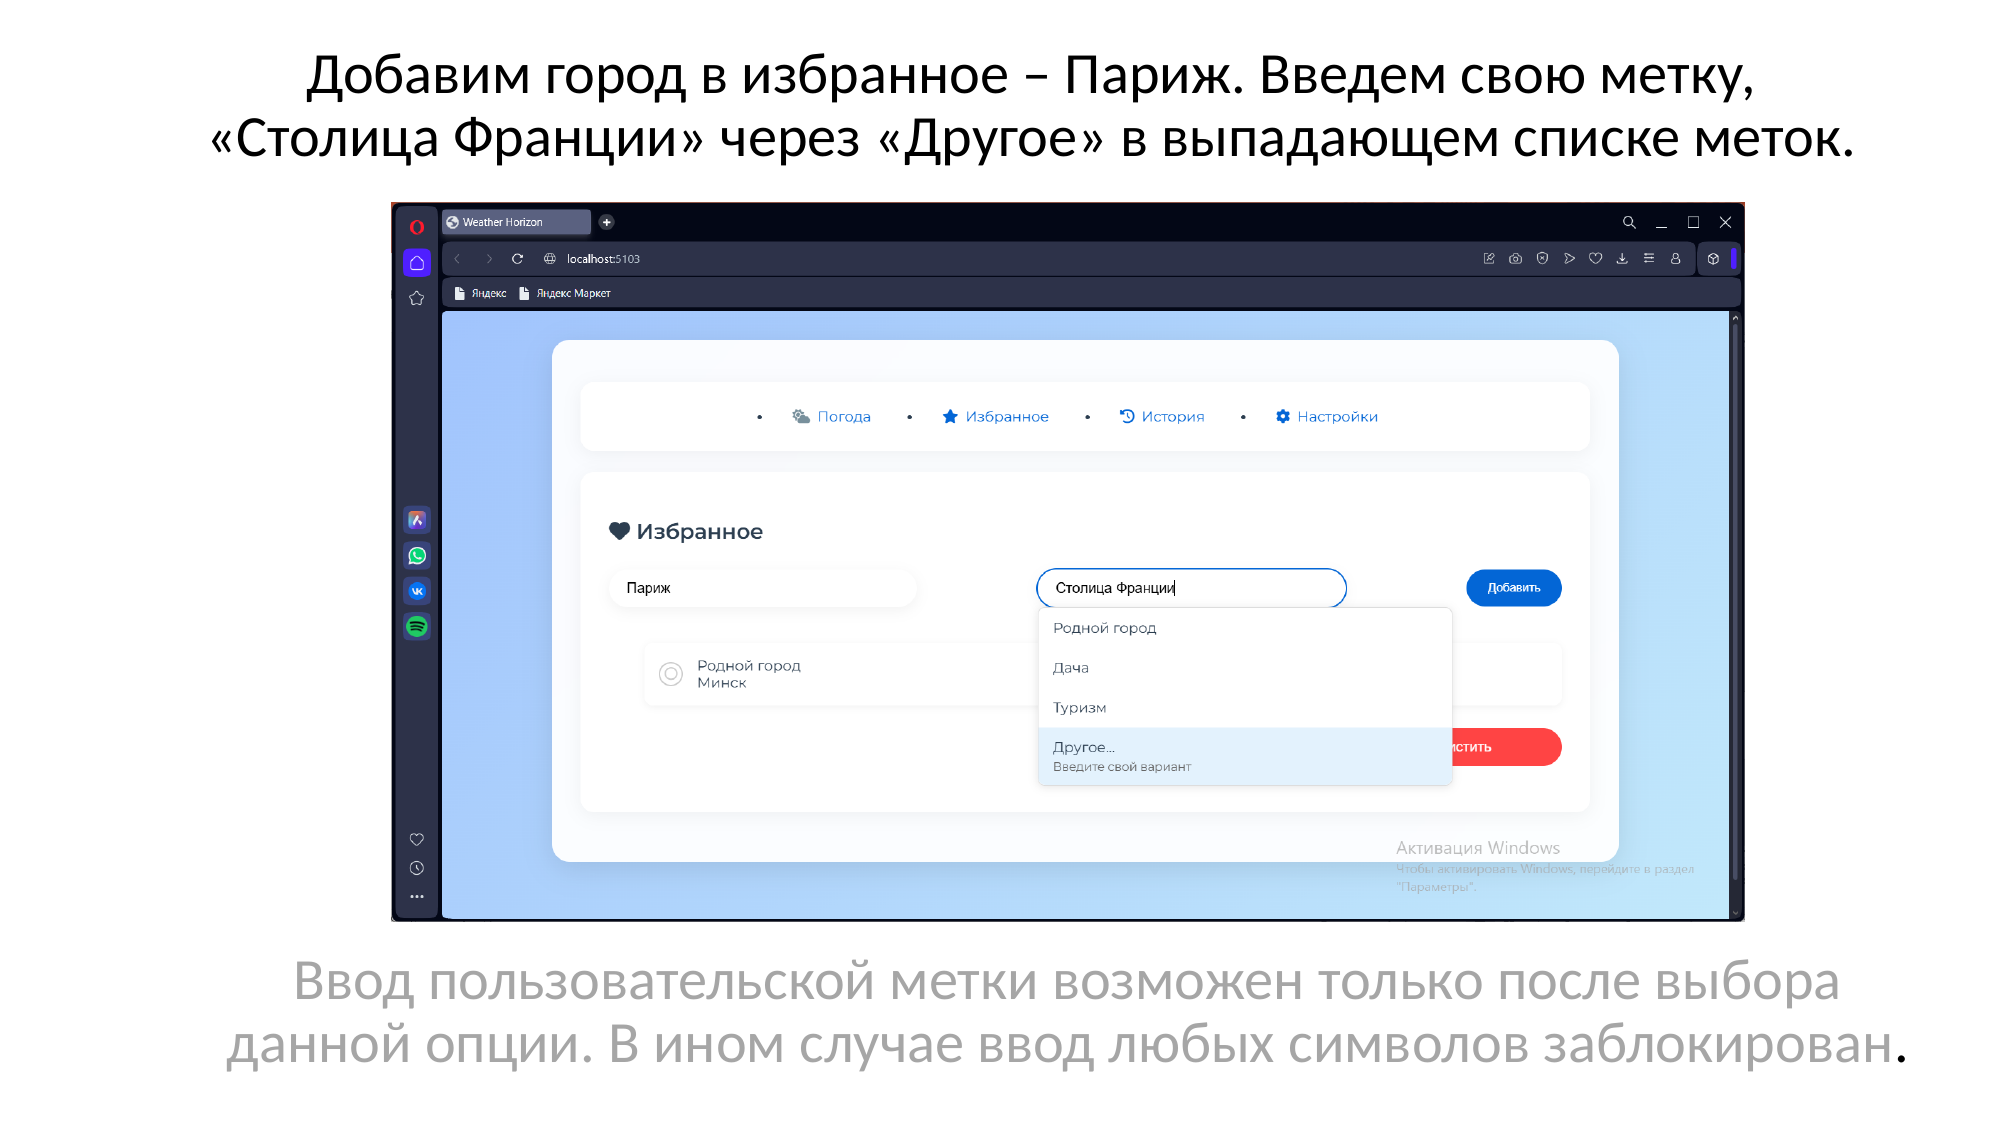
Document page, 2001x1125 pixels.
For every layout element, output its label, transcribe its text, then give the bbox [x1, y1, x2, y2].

picture [391, 202, 1745, 922]
text_box Ввод пользовательской метки возможен только после выбора данной опции. В ином случае ввод любых символов заблокирован. [205, 942, 1931, 1125]
list Добавим город в избранное – Париж. Введем свою метку, «Столица Франции» через «Другое» в выпадающем списке меток. [169, 36, 1895, 750]
